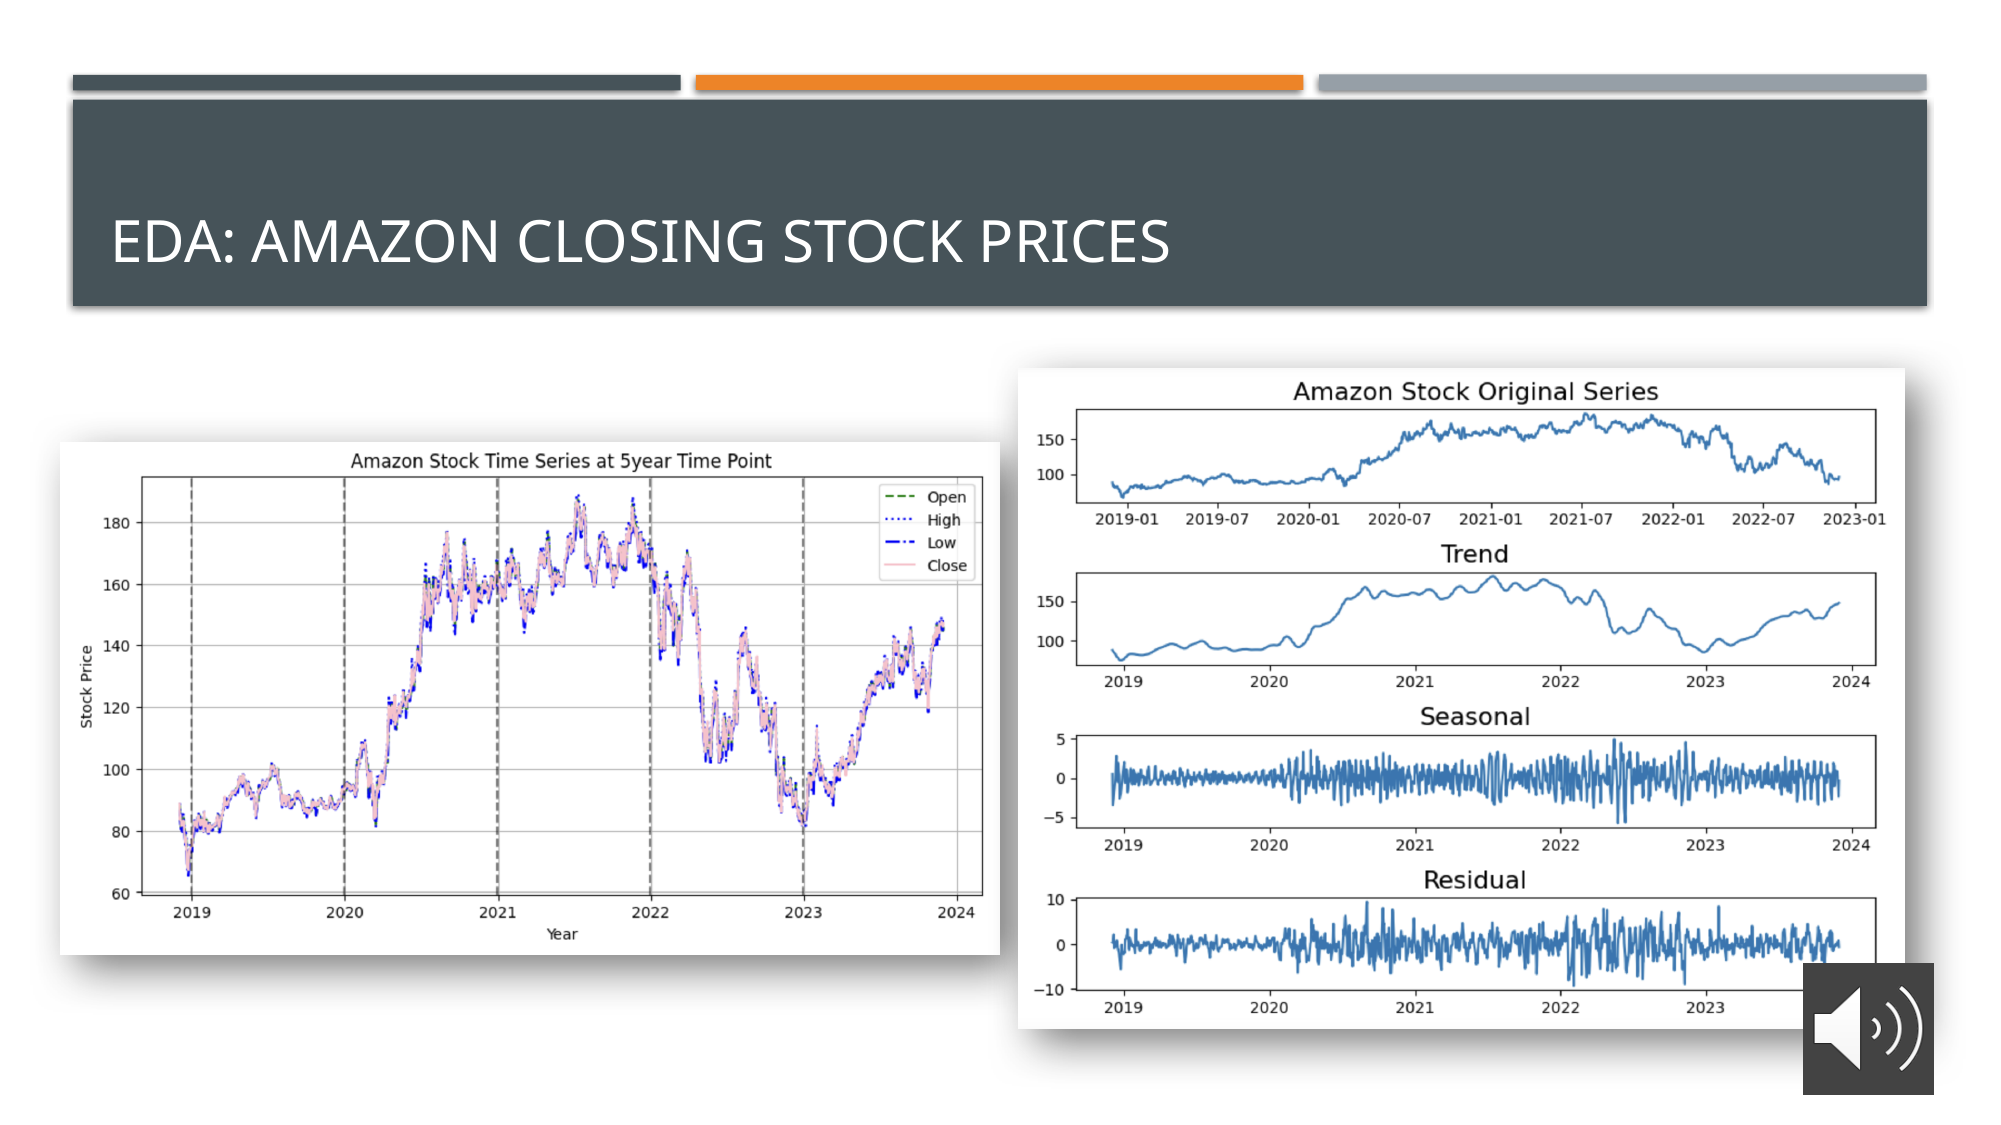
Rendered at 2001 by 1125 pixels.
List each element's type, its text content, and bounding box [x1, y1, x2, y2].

title EDA: Amazon Closing stock prices [95, 119, 1905, 282]
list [59, 442, 1001, 955]
picture [1801, 961, 1936, 1096]
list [1017, 367, 1906, 1030]
